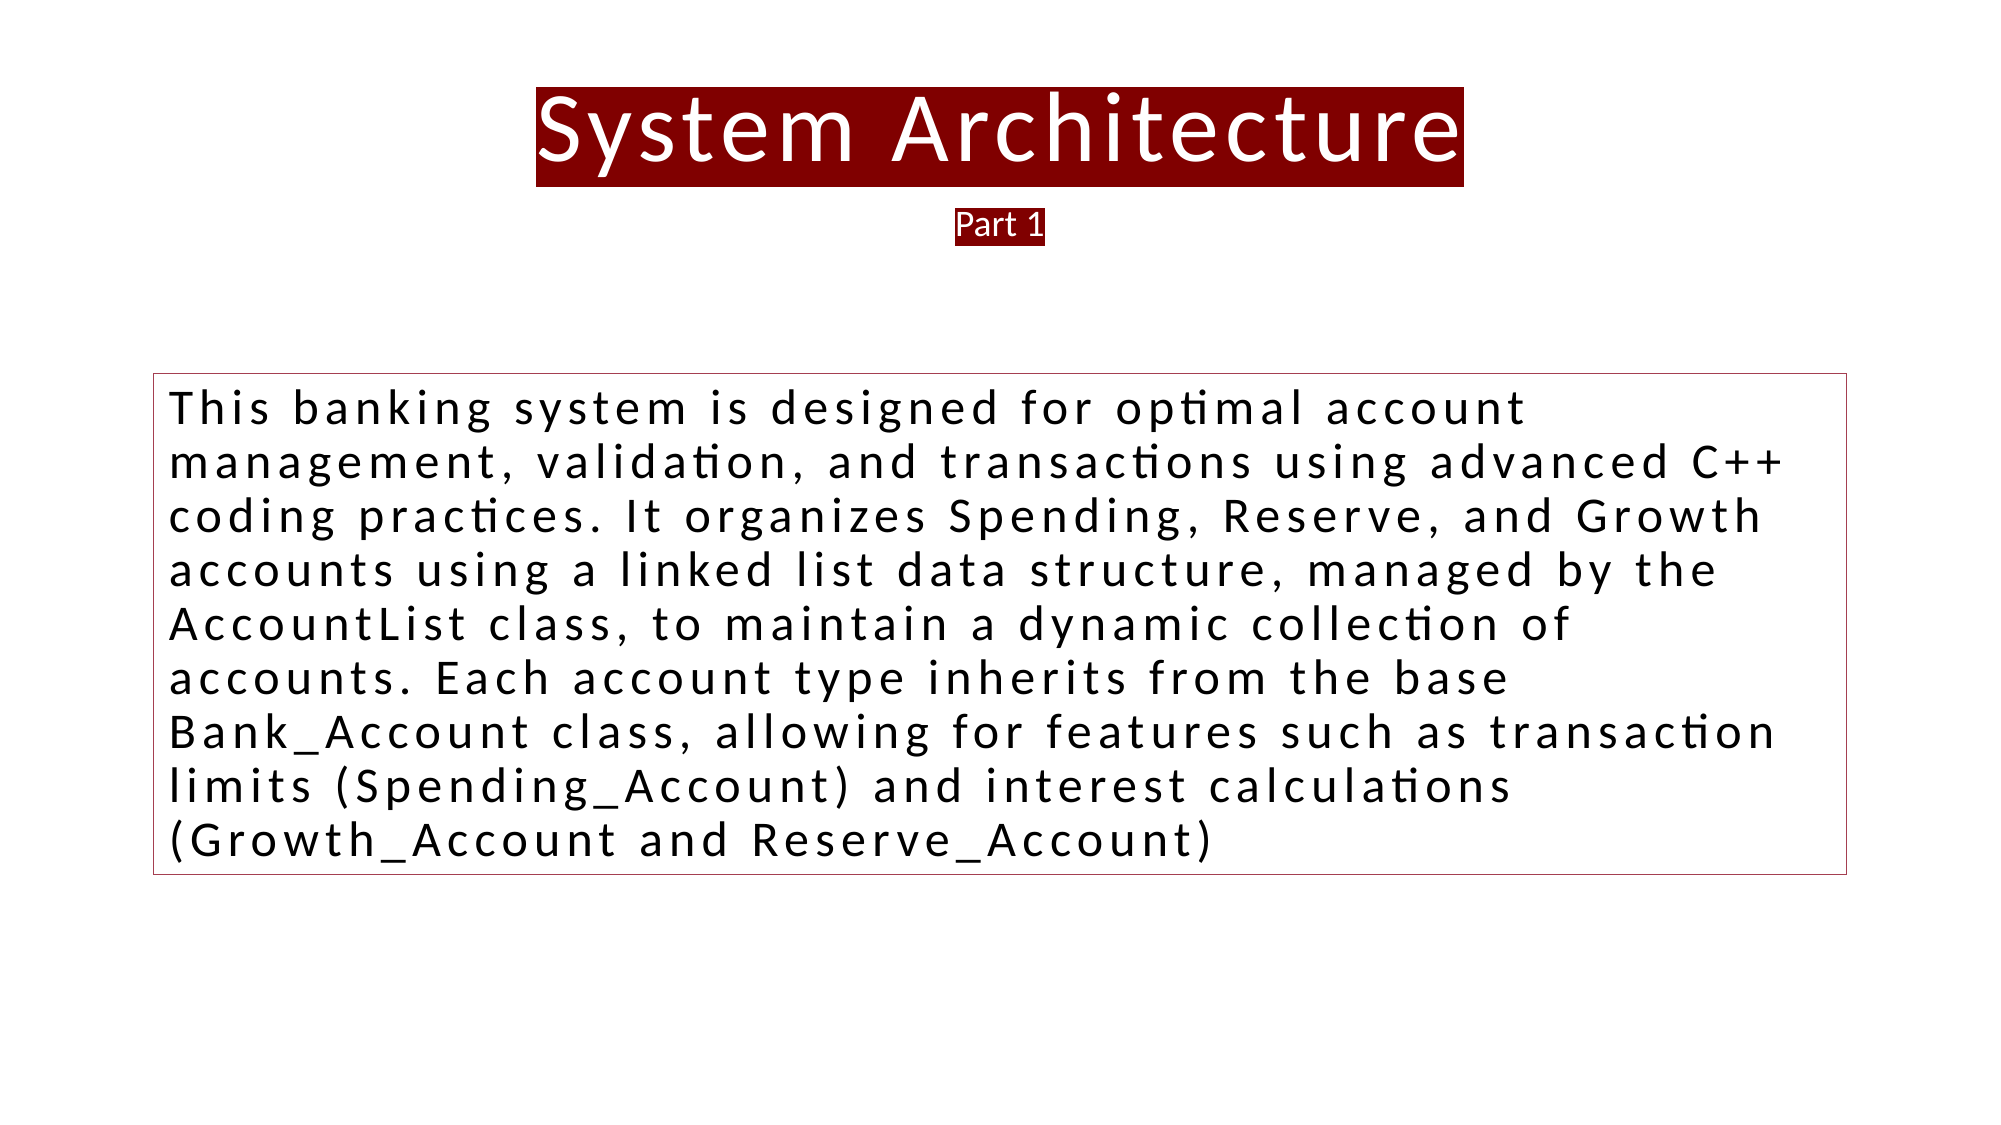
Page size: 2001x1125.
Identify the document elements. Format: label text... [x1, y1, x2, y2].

text_box System Architecture [12, 44, 1988, 215]
text_box Part 1 [937, 191, 1063, 252]
text_box This banking system is designed for optimal account management, validation, and transactions using advanced C++ coding practices. It organizes Spending, Reserve, and Growth accounts using a linked list data structure, managed by the AccountList class, to maintain a dynamic collection of accounts. Each account type inherits from the base Bank_Account class, allowing for features such as transaction limits (Spending_Account) and interest calculations (Growth_Account and Reserve_Account) [153, 373, 1847, 875]
